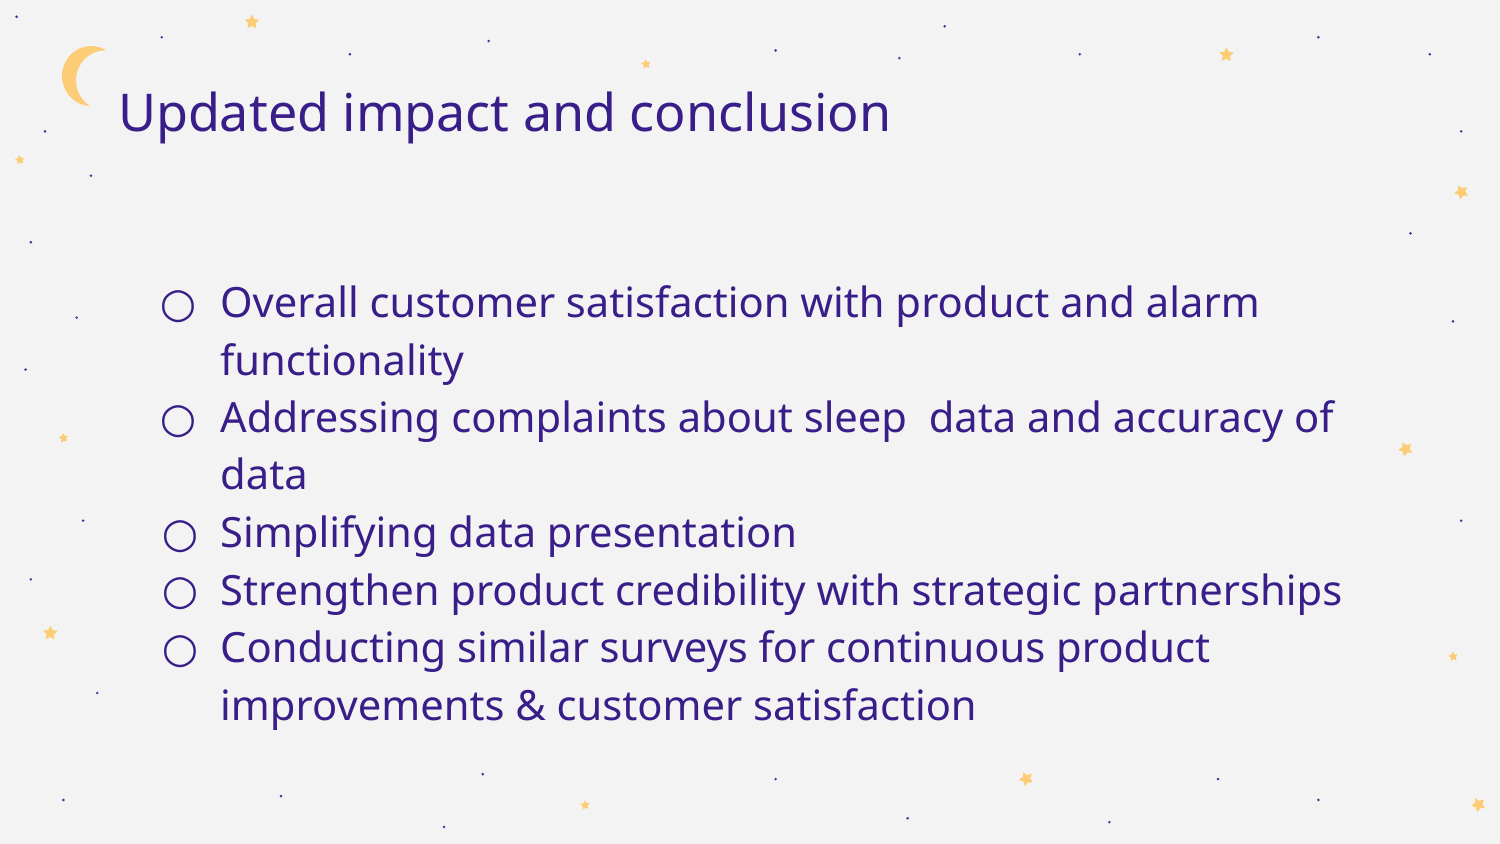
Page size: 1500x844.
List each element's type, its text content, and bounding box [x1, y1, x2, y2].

title Updated impact and conclusion [118, 79, 1382, 140]
text_box Overall customer satisfaction with product and alarm functionality Addressing complaints about sleep data and accuracy of data Simplifying data presentation Strengthen product credibility with strategic partnerships Conducting similar surveys for continuous product improvements & customer satisfaction [130, 183, 1431, 807]
